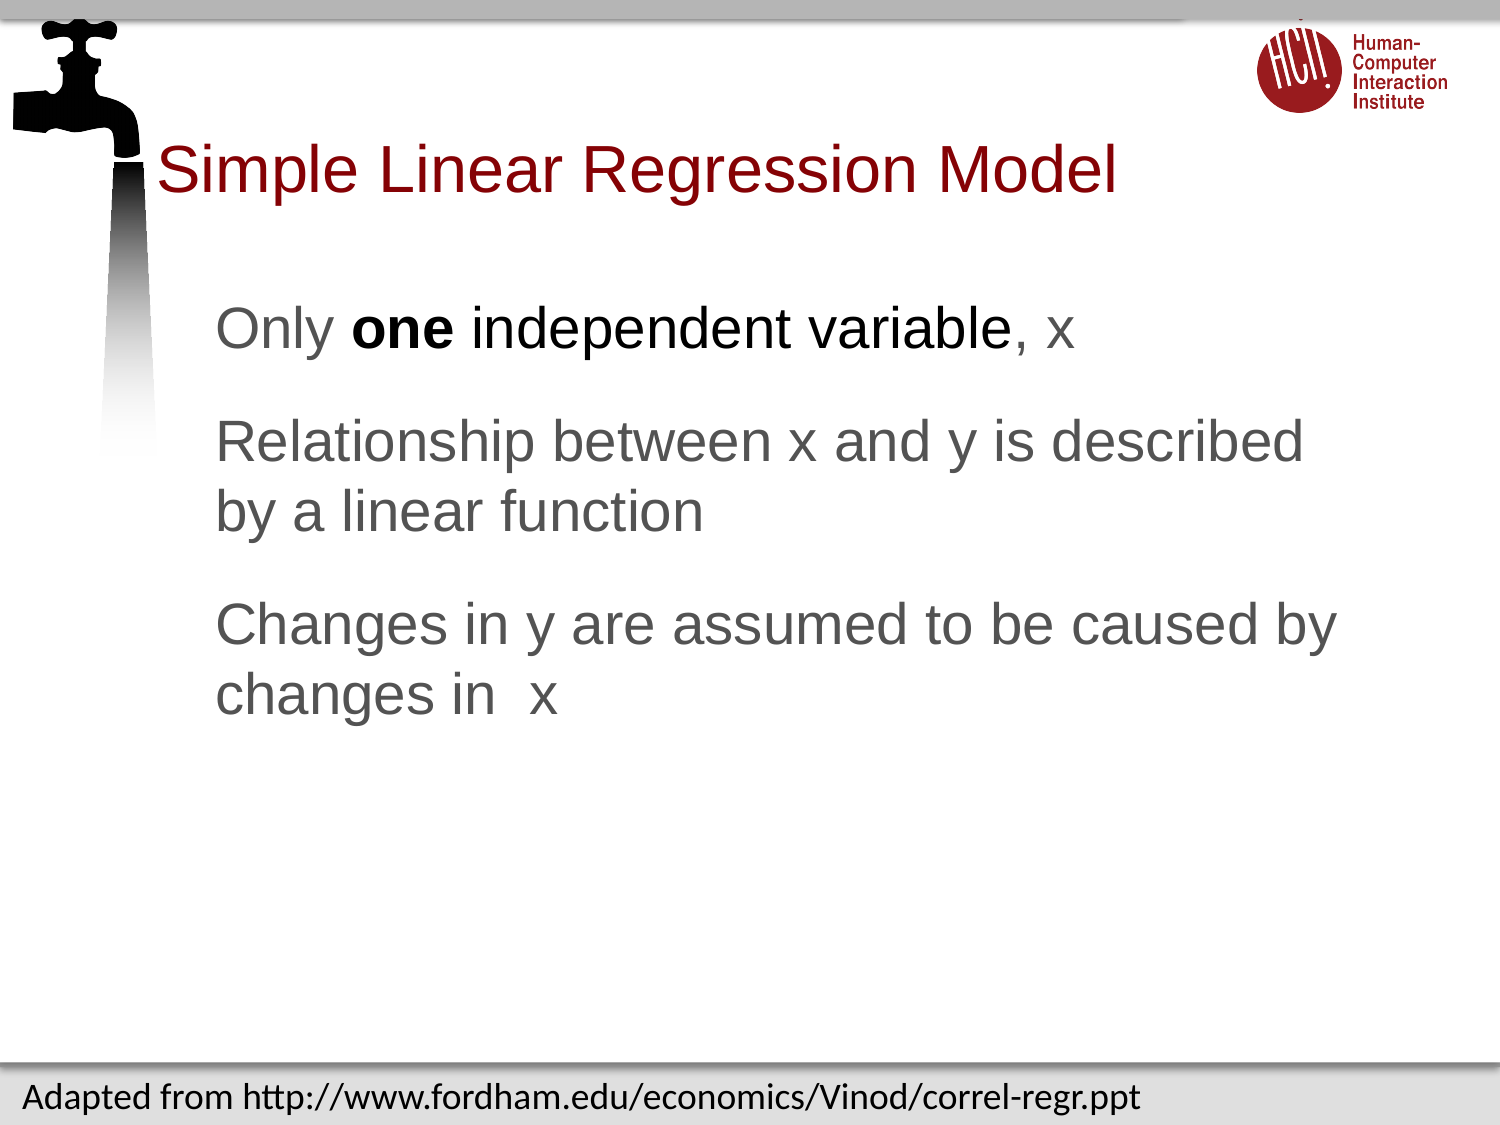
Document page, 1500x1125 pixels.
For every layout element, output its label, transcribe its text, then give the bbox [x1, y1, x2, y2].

picture [13, 20, 140, 158]
picture [1257, 20, 1447, 113]
list Only one independent variable, x Relationship between x and y is described by a linear function Changes in y are assumed to be caused by changes in x [215, 290, 1374, 917]
title Simple Linear Regression Model [156, 50, 1187, 214]
text_box Adapted from http://www.fordham.edu/economics/Vinod/correl-regr.ppt [7, 1064, 1158, 1125]
